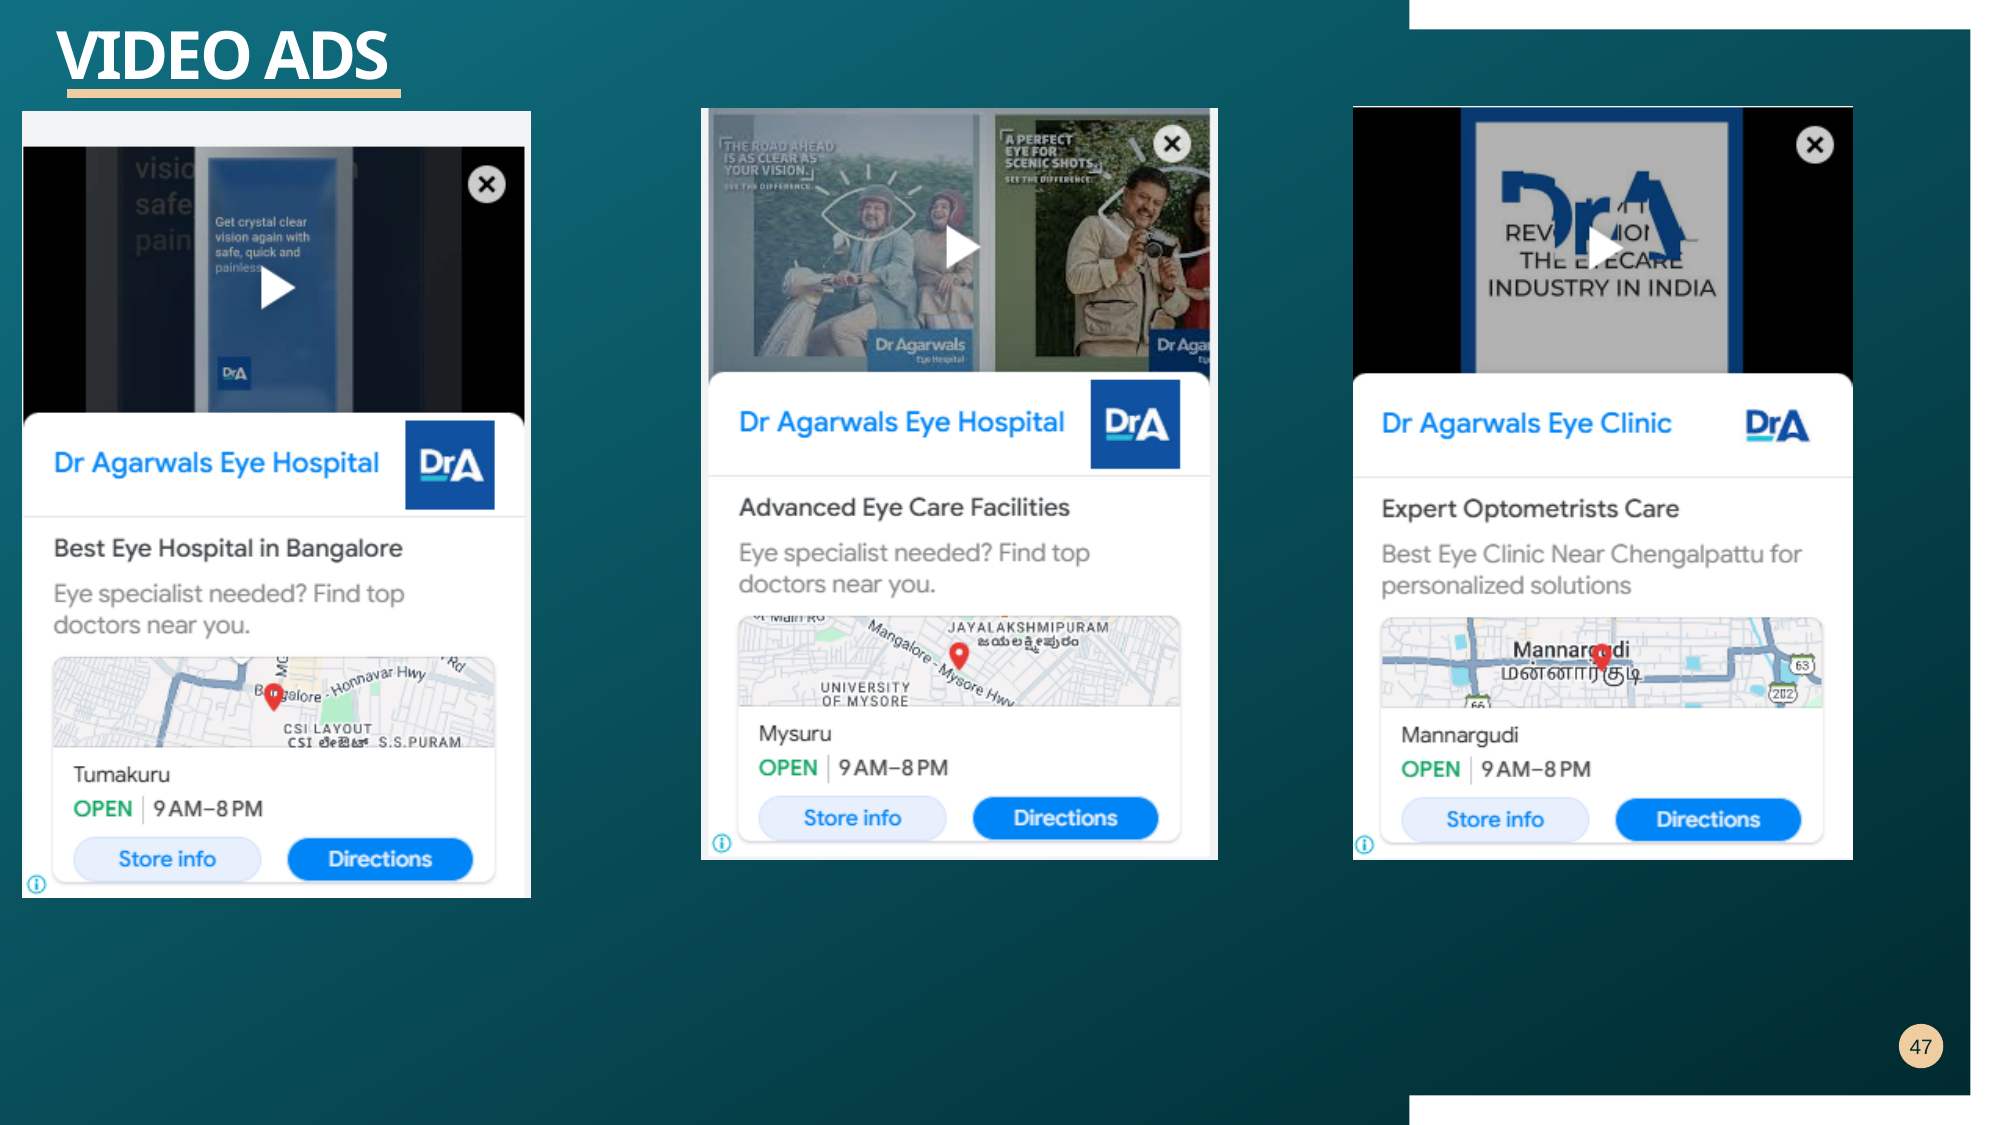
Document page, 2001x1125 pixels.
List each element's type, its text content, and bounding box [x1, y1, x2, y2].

slide_number 47 [1898, 1023, 1944, 1069]
picture [1353, 106, 1853, 860]
picture [22, 111, 531, 898]
title Video ads [55, 21, 1297, 83]
picture [701, 108, 1218, 860]
